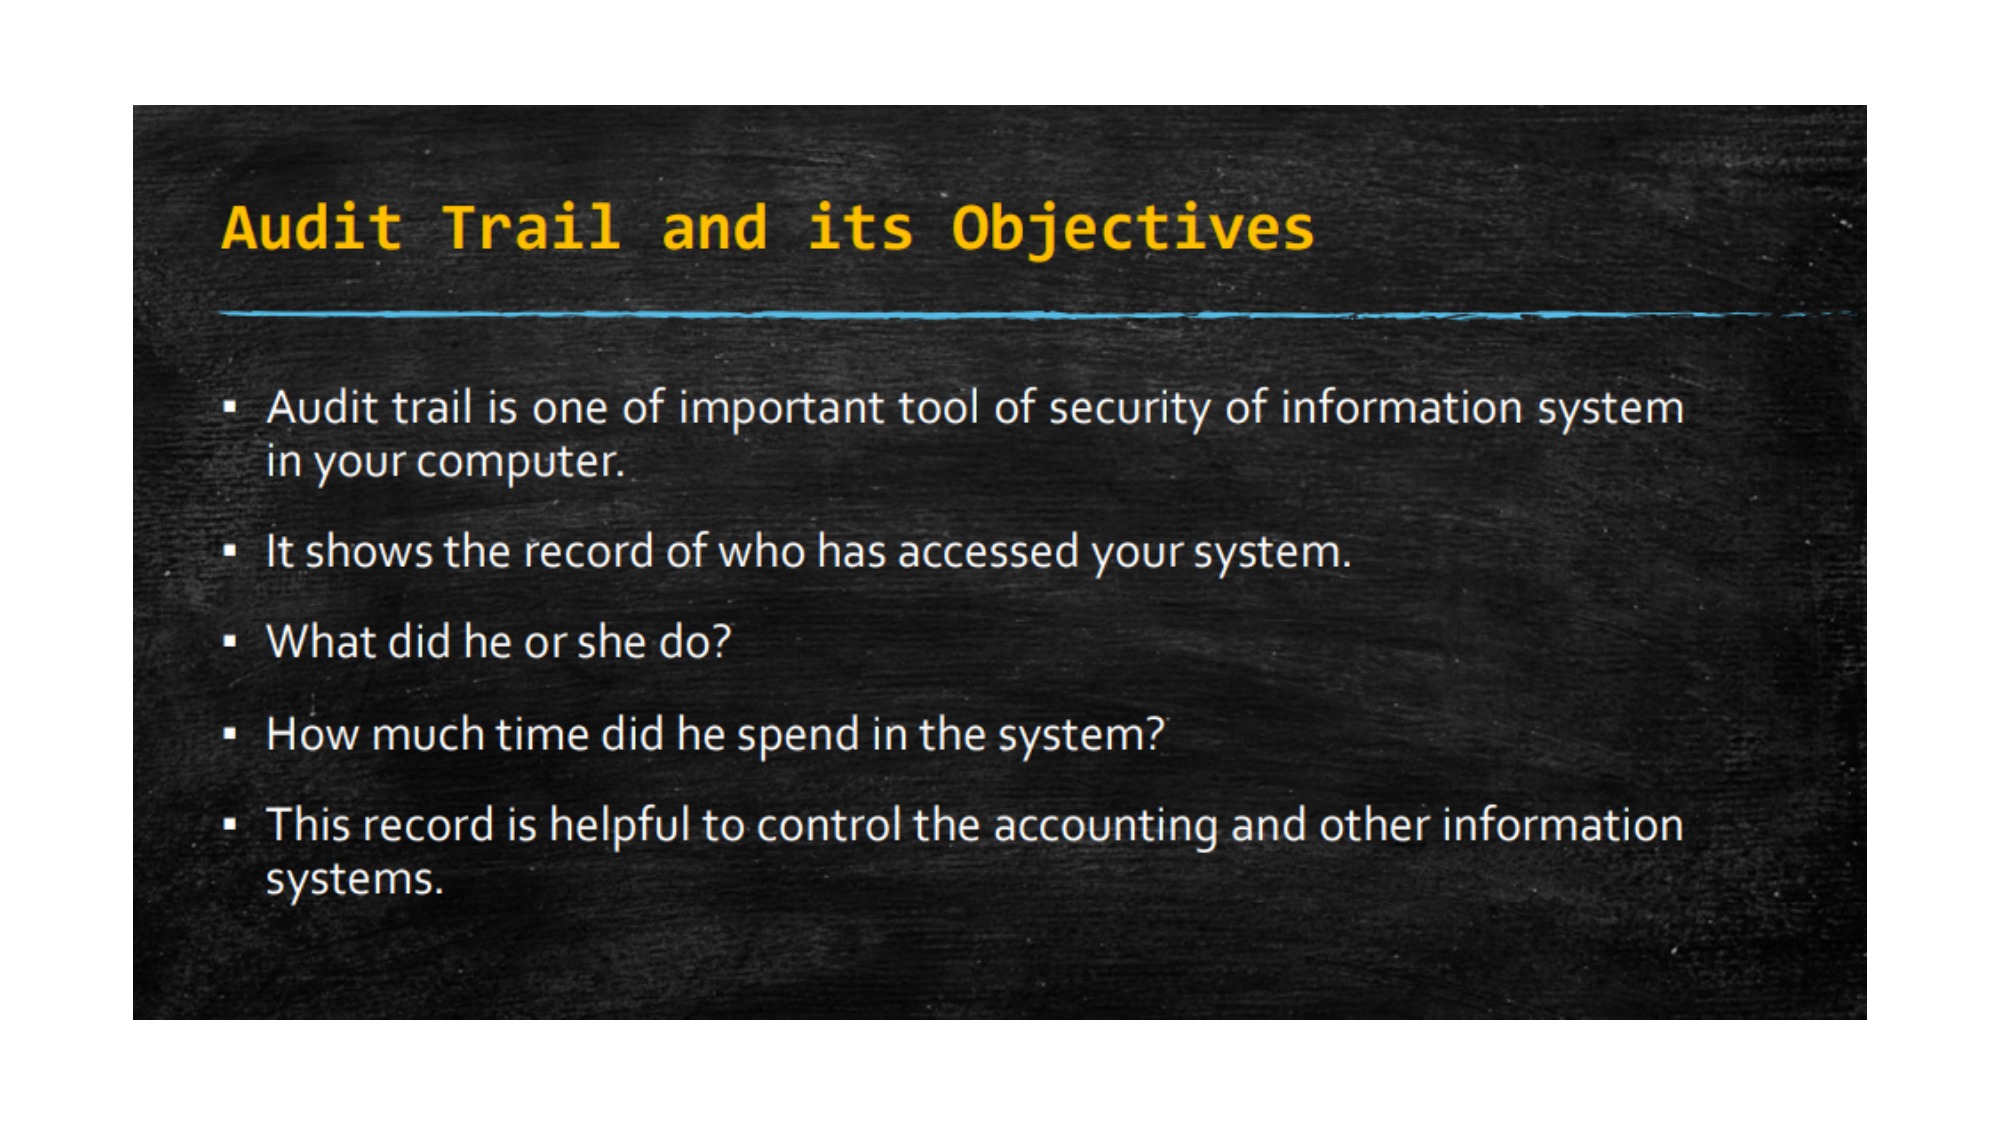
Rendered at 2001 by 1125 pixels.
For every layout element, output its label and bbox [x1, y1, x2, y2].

list [133, 104, 1867, 1020]
